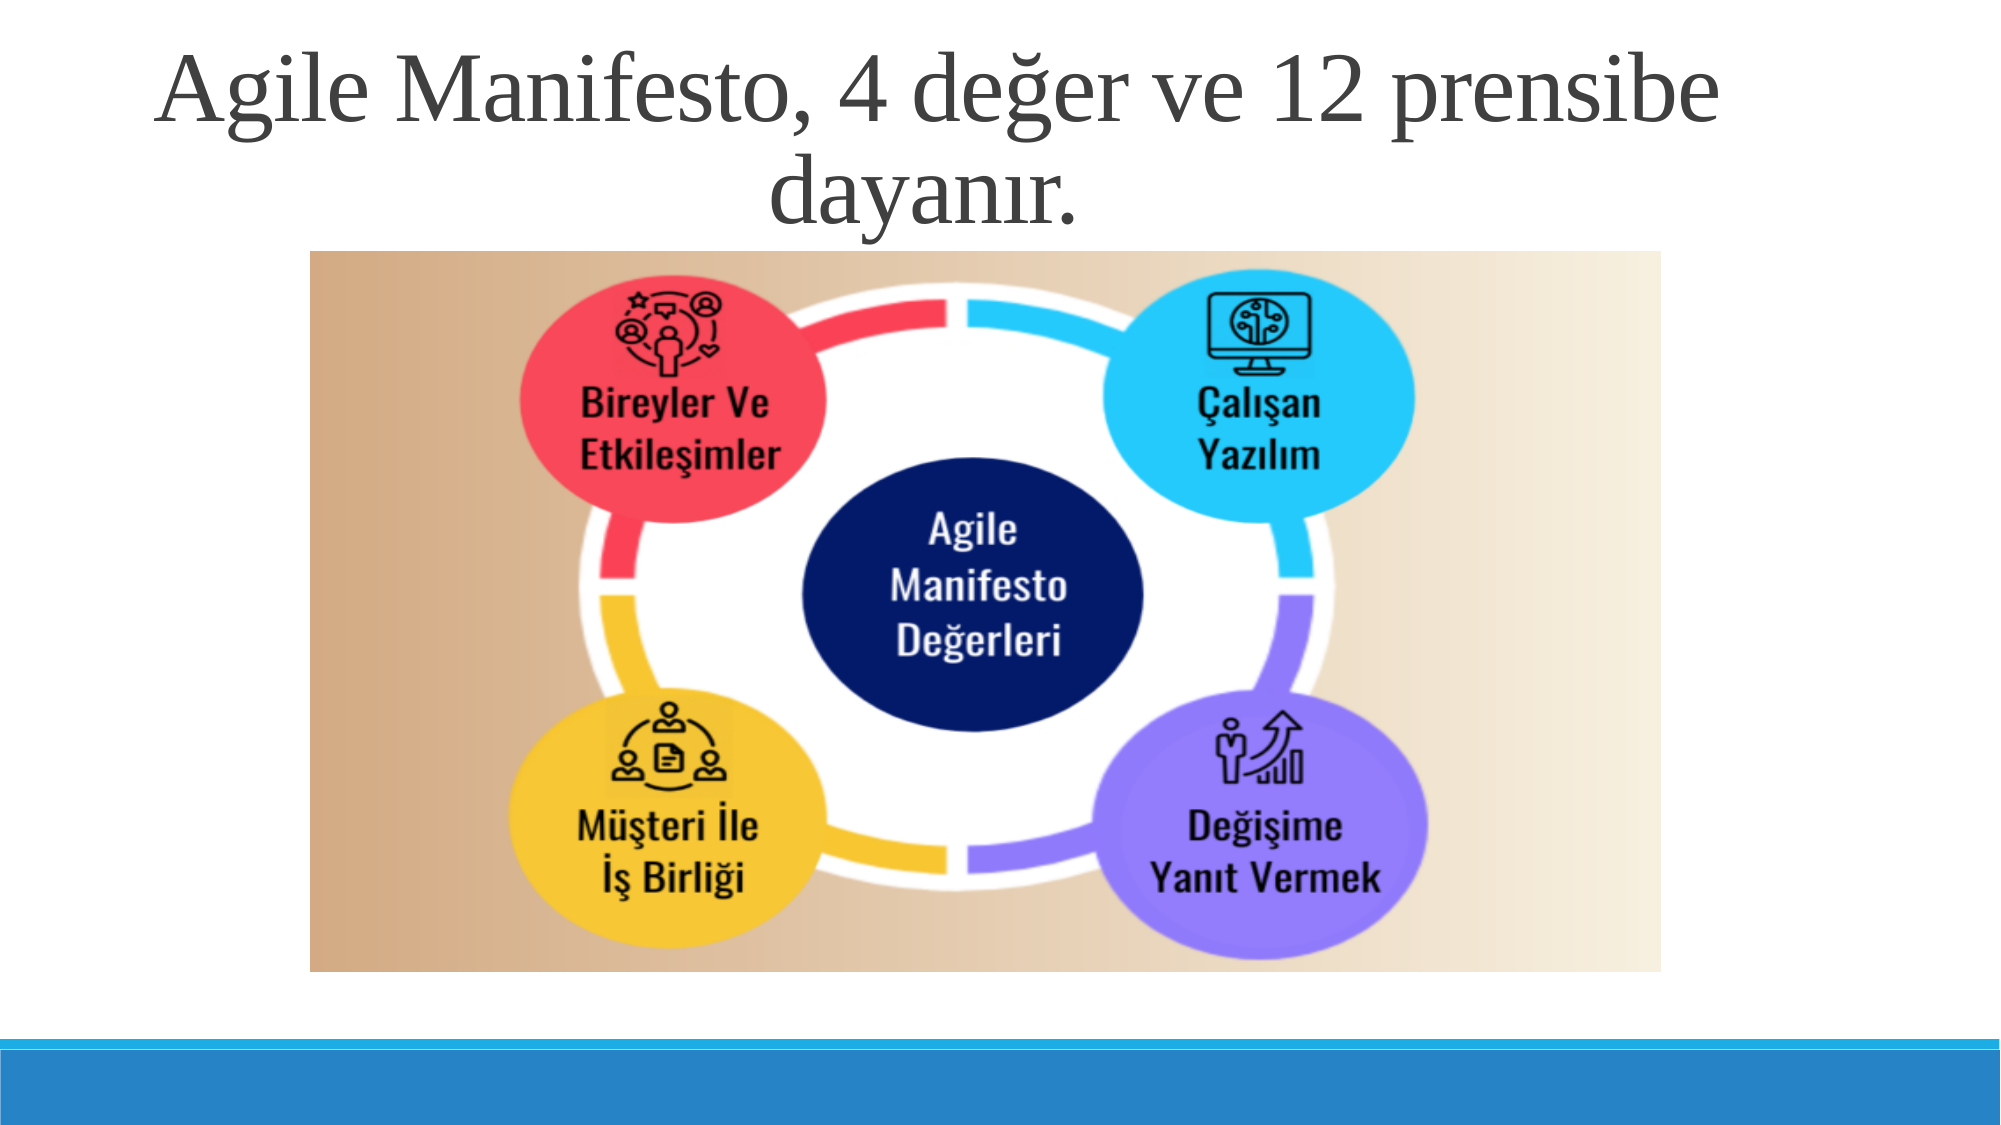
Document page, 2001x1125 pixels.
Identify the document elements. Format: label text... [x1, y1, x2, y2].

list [310, 250, 1662, 973]
title Agile Manifesto, 4 değer ve 12 prensibe dayanır. [99, 13, 1750, 252]
